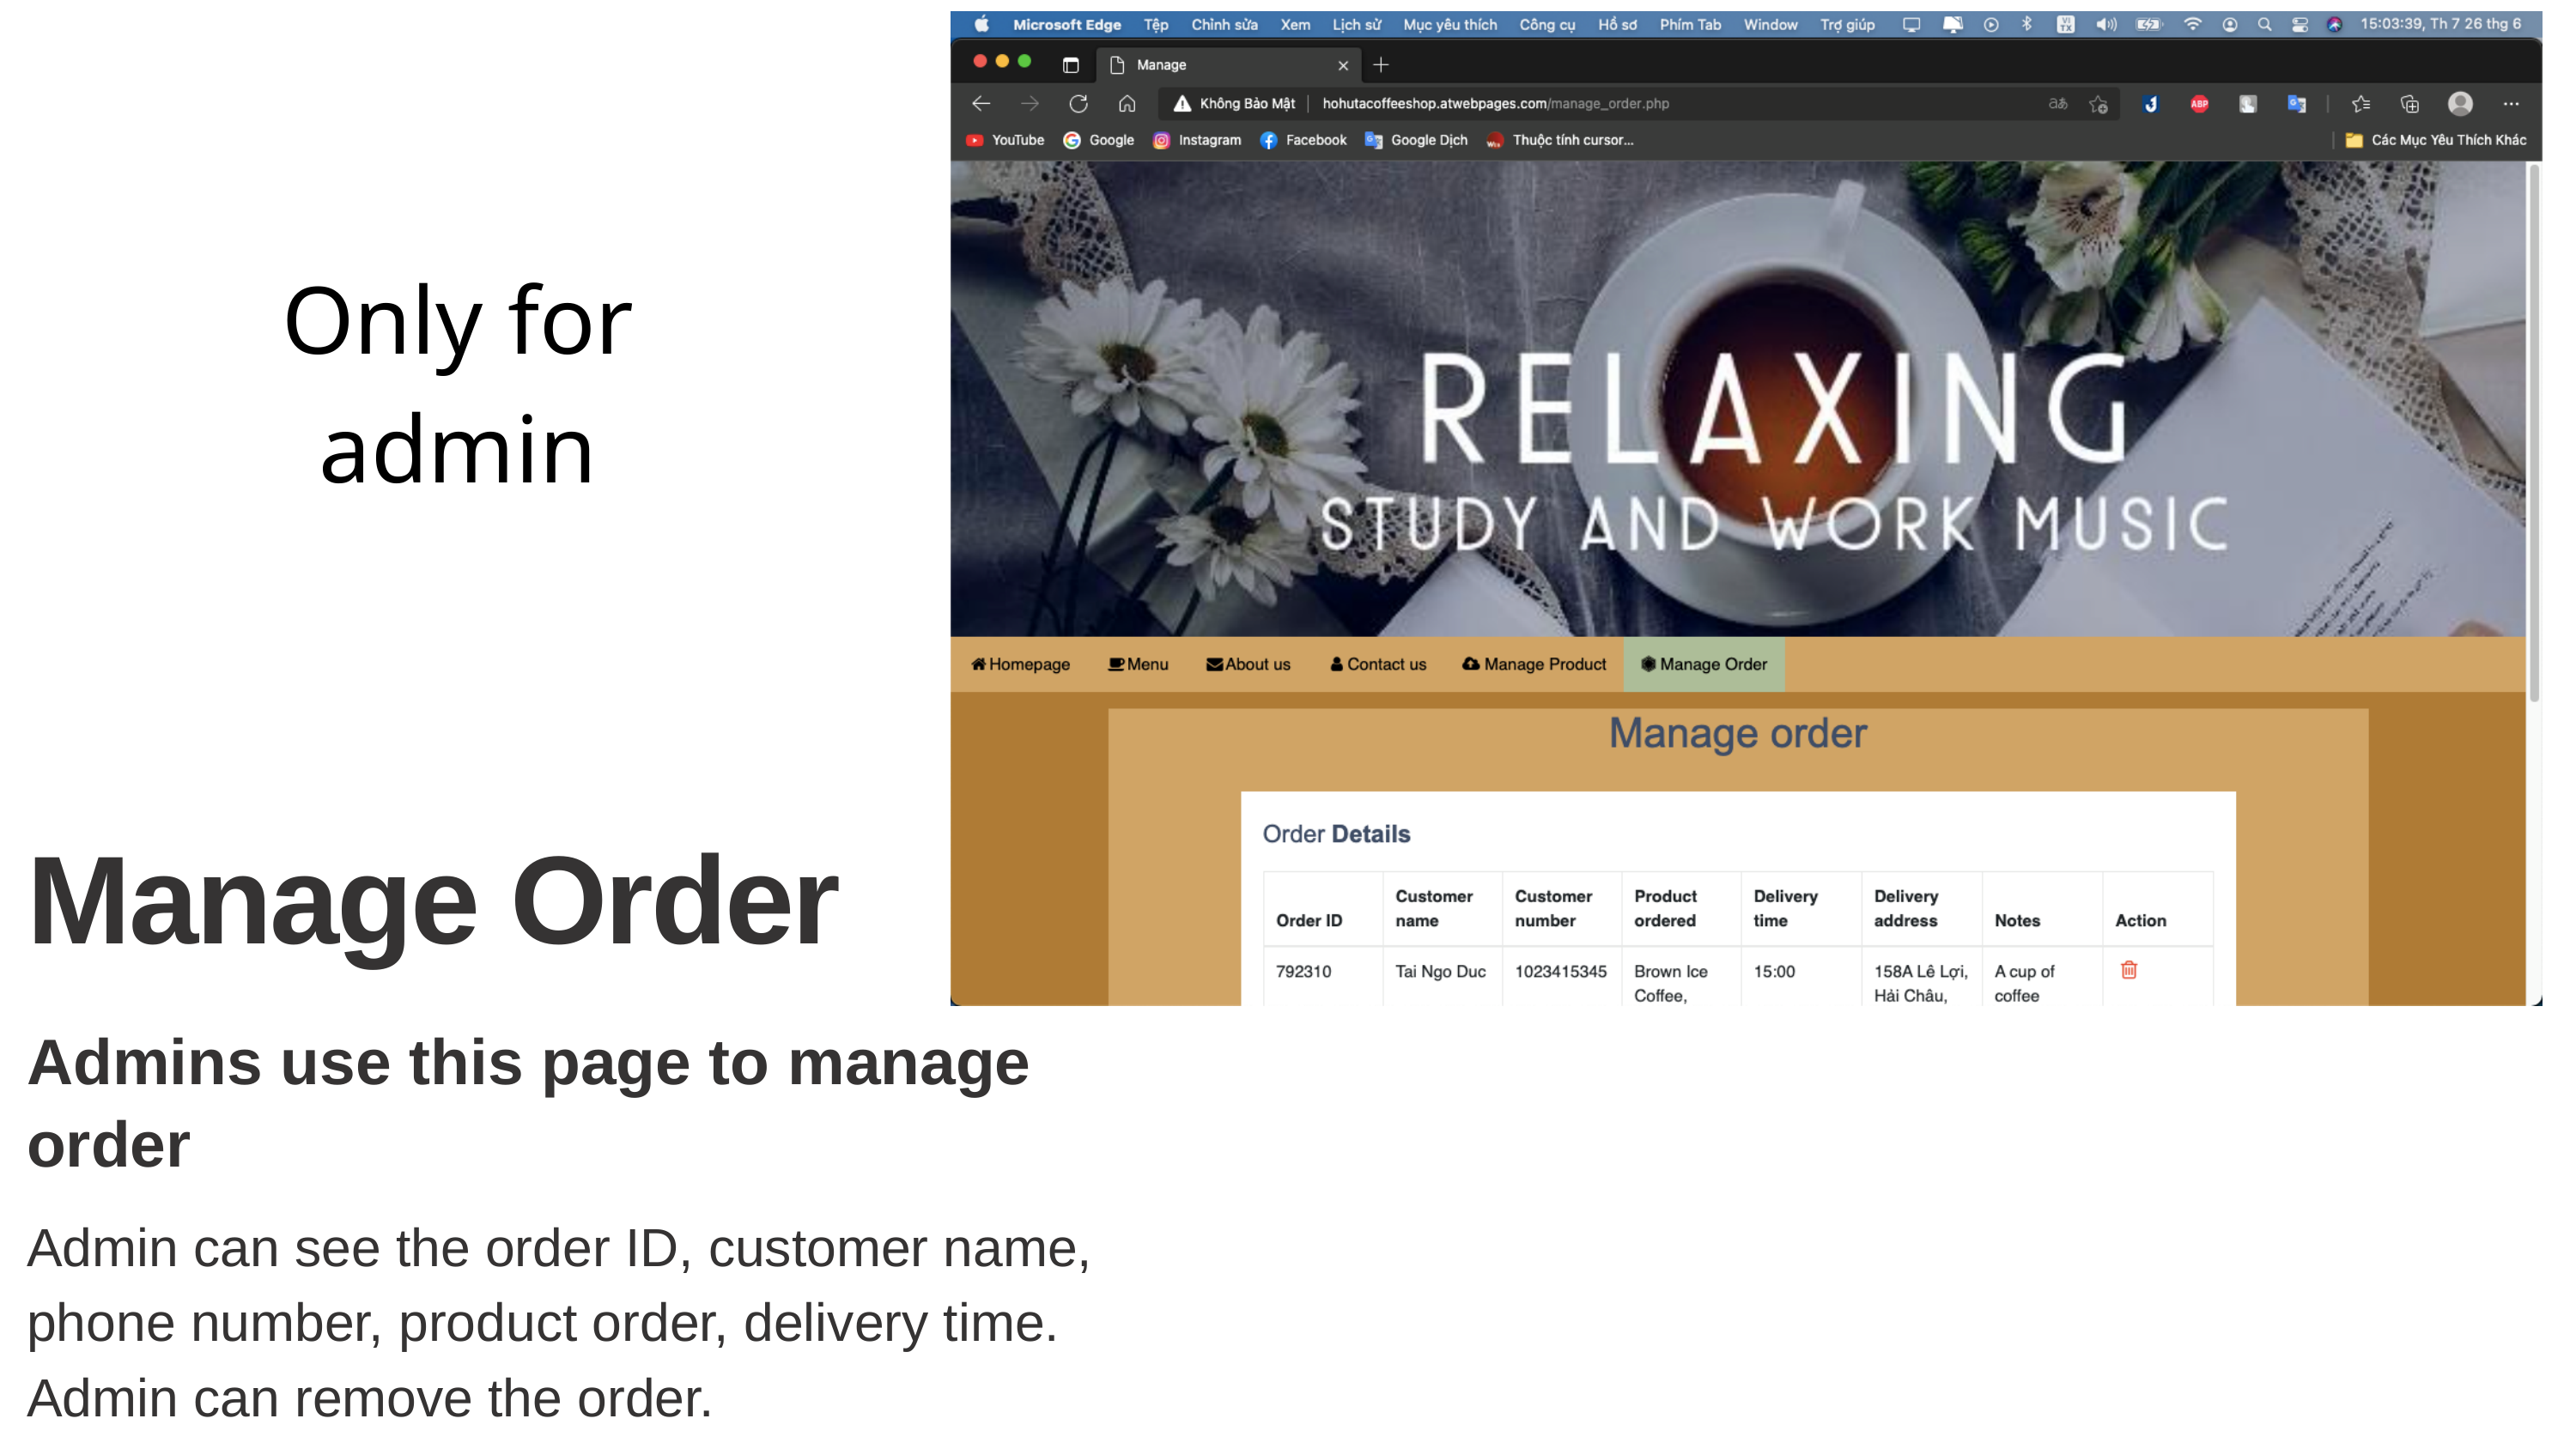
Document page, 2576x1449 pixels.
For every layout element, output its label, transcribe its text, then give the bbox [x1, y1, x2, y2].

picture [950, 11, 2543, 1006]
text_box Only for admin [151, 243, 765, 501]
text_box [27, 1015, 1119, 1203]
text_box Manage Order [27, 818, 946, 969]
